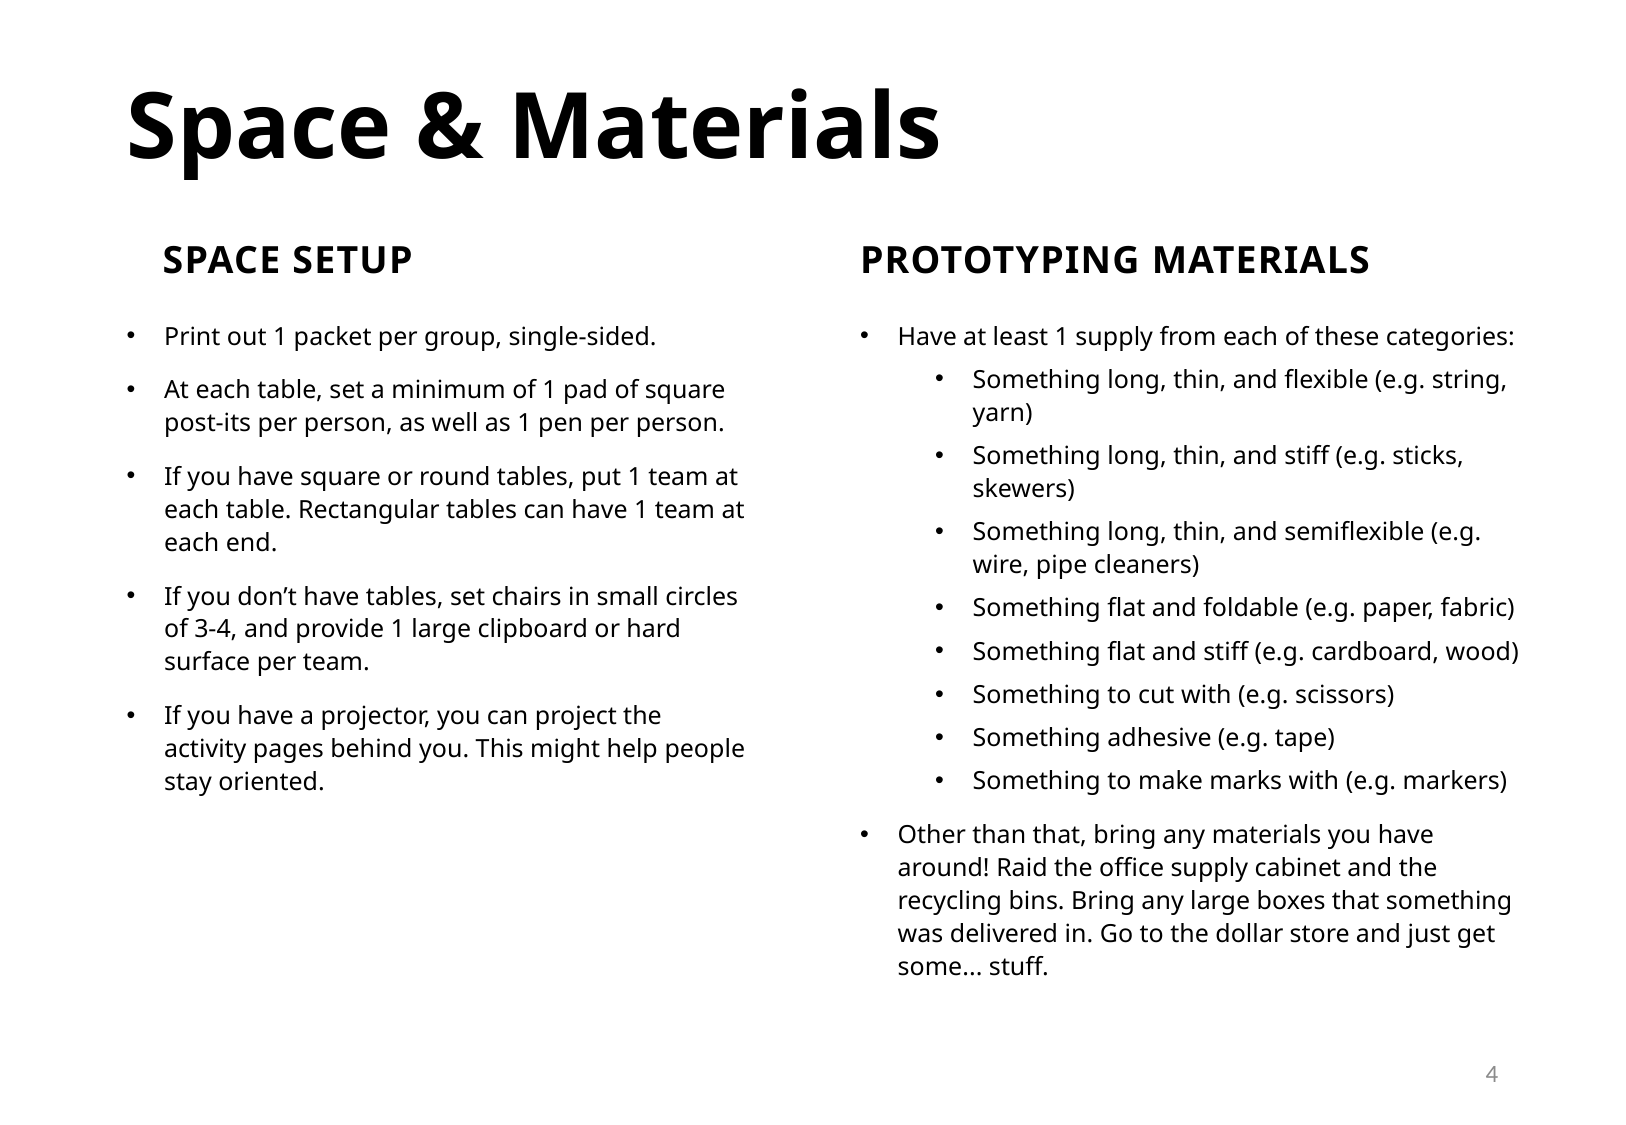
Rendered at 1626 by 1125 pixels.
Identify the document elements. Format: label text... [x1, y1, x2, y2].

text_box SPACE SETUP [147, 229, 439, 289]
text_box Have at least 1 supply from each of these categories: Something long, thin, and flexible (e.g. string, yarn) Something long, thin, and stiff (e.g. sticks, skewers) Something long, thin, and semiflexible (e.g. wire, pipe cleaners) Something flat and foldable (e.g. paper, fabric) Something flat and stiff (e.g. cardboard, wood) Something to cut with (e.g. scissors) Something adhesive (e.g. tape) Something to make marks with (e.g. markers) Other than that, bring any materials you have around! Raid the office supply cabinet and the recycling bins. Bring any large boxes that something was delivered in. Go to the dollar store and just get some... stuff. [845, 309, 1536, 1097]
slide_number 3 [1147, 1042, 1514, 1103]
text_box PROTOTYPING MATERIALS [845, 229, 1390, 289]
title Space & Materials [111, 59, 1514, 197]
list Print out 1 packet per group, single-sided. At each table, set a minimum of 1 pad of square post-its per person, as well as 1 pen per person. If you have square or round tables, put 1 team at each table. Rectangular tables can have 1 team at each end. If you don’t have tables, set chairs in small circles of 3-4, and provide 1 large clipboard or hard surface per team. If you have a projector, you can project the activity pages behind you. This might help people stay oriented. [111, 309, 766, 1097]
